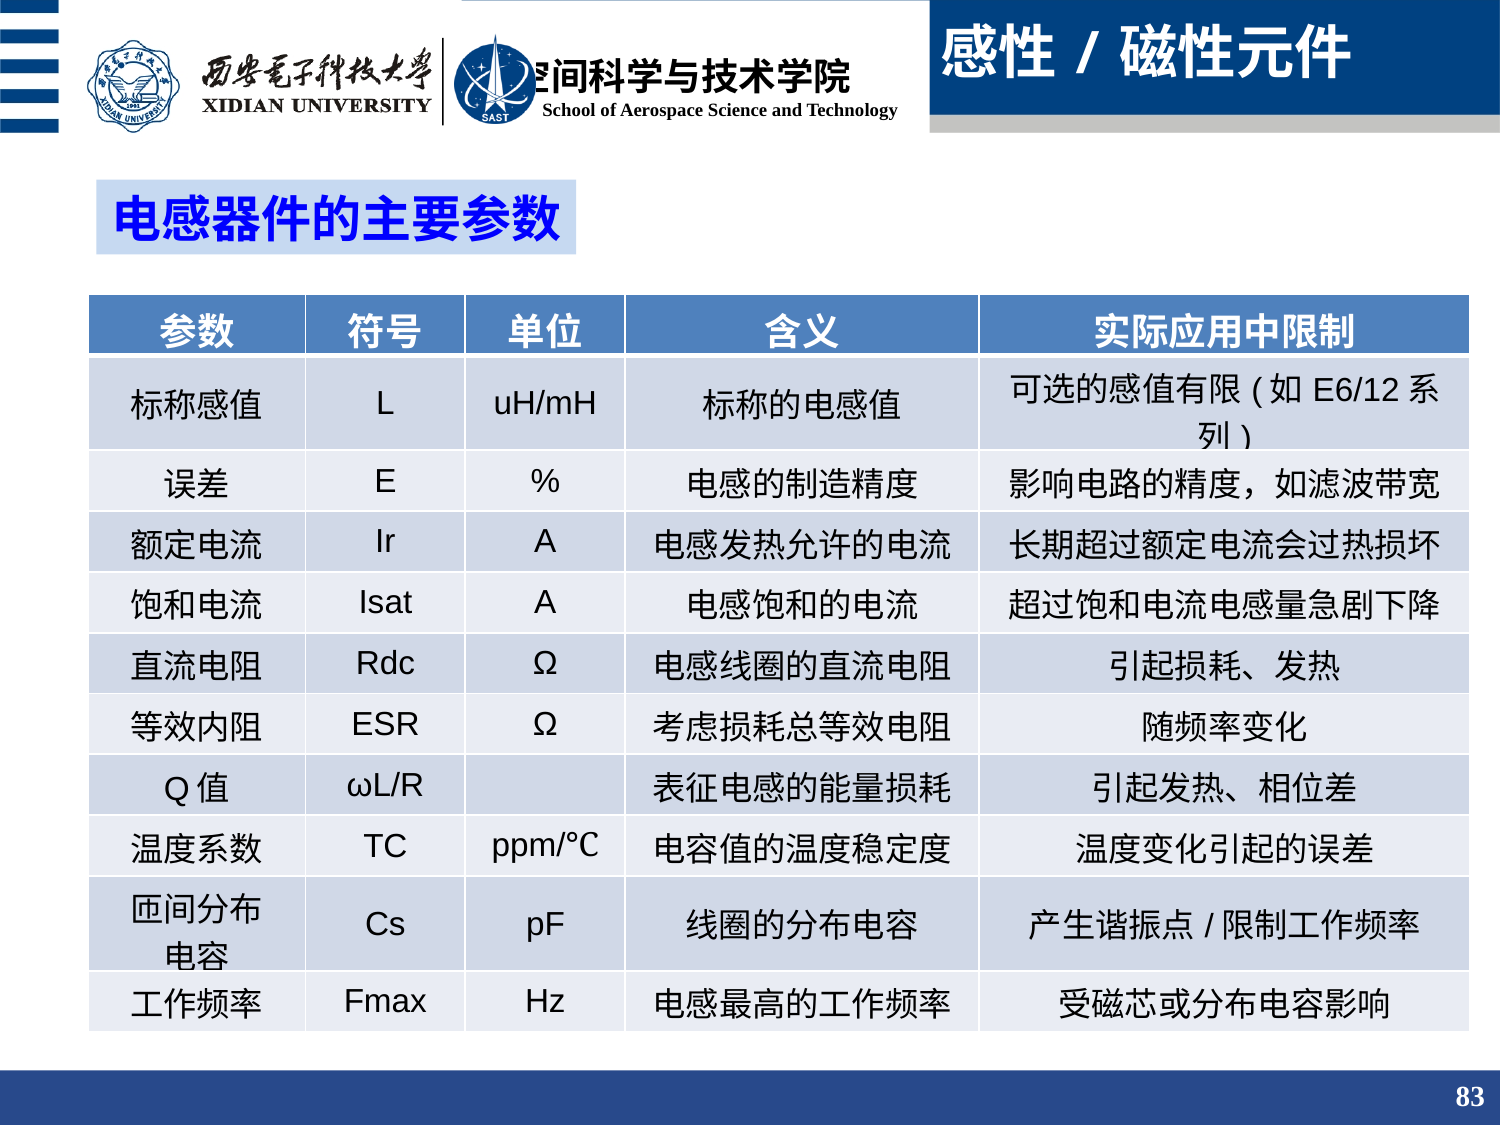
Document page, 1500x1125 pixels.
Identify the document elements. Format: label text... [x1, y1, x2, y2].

table_cell 超过饱和电流电感量急剧下降 [980, 573, 1469, 632]
table_cell uH/mH [466, 358, 624, 449]
table_cell 饱和电流 [89, 573, 305, 632]
table_cell Ω [466, 634, 624, 693]
table_cell 受磁芯或分布电容影响 [980, 972, 1469, 1031]
table_cell Hz [466, 972, 624, 1031]
table_cell 温度系数 [89, 816, 305, 875]
table_header 符号 [306, 295, 464, 353]
table_cell 引起发热、相位差 [980, 755, 1469, 814]
table_cell TC [306, 816, 464, 875]
table_cell 电感最高的工作频率 [626, 972, 978, 1031]
table_cell Isat [306, 573, 464, 632]
table_cell 温度变化引起的误差 [980, 816, 1469, 875]
table_cell ESR [306, 694, 464, 753]
table_cell 额定电流 [89, 512, 305, 571]
table_header 参数 [89, 295, 305, 353]
table_cell Cs [306, 877, 464, 970]
table_cell 直流电阻 [89, 634, 305, 693]
table_cell 等效内阻 [89, 694, 305, 753]
text_box 电感器件的主要参数 [96, 179, 577, 255]
table_cell 影响电路的精度，如滤波带宽 [980, 451, 1469, 510]
table_cell Q值 [89, 755, 305, 814]
table_cell Rdc [306, 634, 464, 693]
table_cell L [306, 358, 464, 449]
table_cell Ω [466, 694, 624, 753]
table_cell 工作频率 [89, 972, 305, 1031]
table_cell 电感发热允许的电流 [626, 512, 978, 571]
table_cell 引起损耗、发热 [980, 634, 1469, 693]
table_cell 考虑损耗总等效电阻 [626, 694, 978, 753]
table_cell 表征电感的能量损耗 [626, 755, 978, 814]
table_cell 长期超过额定电流会过热损坏 [980, 512, 1469, 571]
table_cell pF [466, 877, 624, 970]
table_cell 误差 [89, 451, 305, 510]
table_cell 线圈的分布电容 [626, 877, 978, 970]
table_header 含义 [626, 295, 978, 353]
table_cell 产生谐振点/限制工作频率 [980, 877, 1469, 970]
table_cell 可选的感值有限(如E6/12系列) [980, 358, 1469, 449]
table_cell 标称的电感值 [626, 358, 978, 449]
table_cell A [466, 573, 624, 632]
table_cell ωL/R [306, 755, 464, 814]
table_cell 电感的制造精度 [626, 451, 978, 510]
table_cell 电感饱和的电流 [626, 573, 978, 632]
table_header 实际应用中限制 [980, 295, 1469, 353]
table_cell E [306, 451, 464, 510]
table_cell ppm/℃ [466, 816, 624, 875]
table_cell Fmax [306, 972, 464, 1031]
table_header 单位 [466, 295, 624, 353]
table_cell 标称感值 [89, 358, 305, 449]
table_cell 匝间分布 电容 [89, 877, 305, 970]
table_cell Ir [306, 512, 464, 571]
text_box 感性/磁性元件 [925, 7, 1368, 93]
table_cell 电感线圈的直流电阻 [626, 634, 978, 693]
picture [0, 0, 1500, 1070]
table_cell [466, 755, 624, 814]
table_cell A [466, 512, 624, 571]
table_cell 电容值的温度稳定度 [626, 816, 978, 875]
table_cell % [466, 451, 624, 510]
table_cell 随频率变化 [980, 694, 1469, 753]
